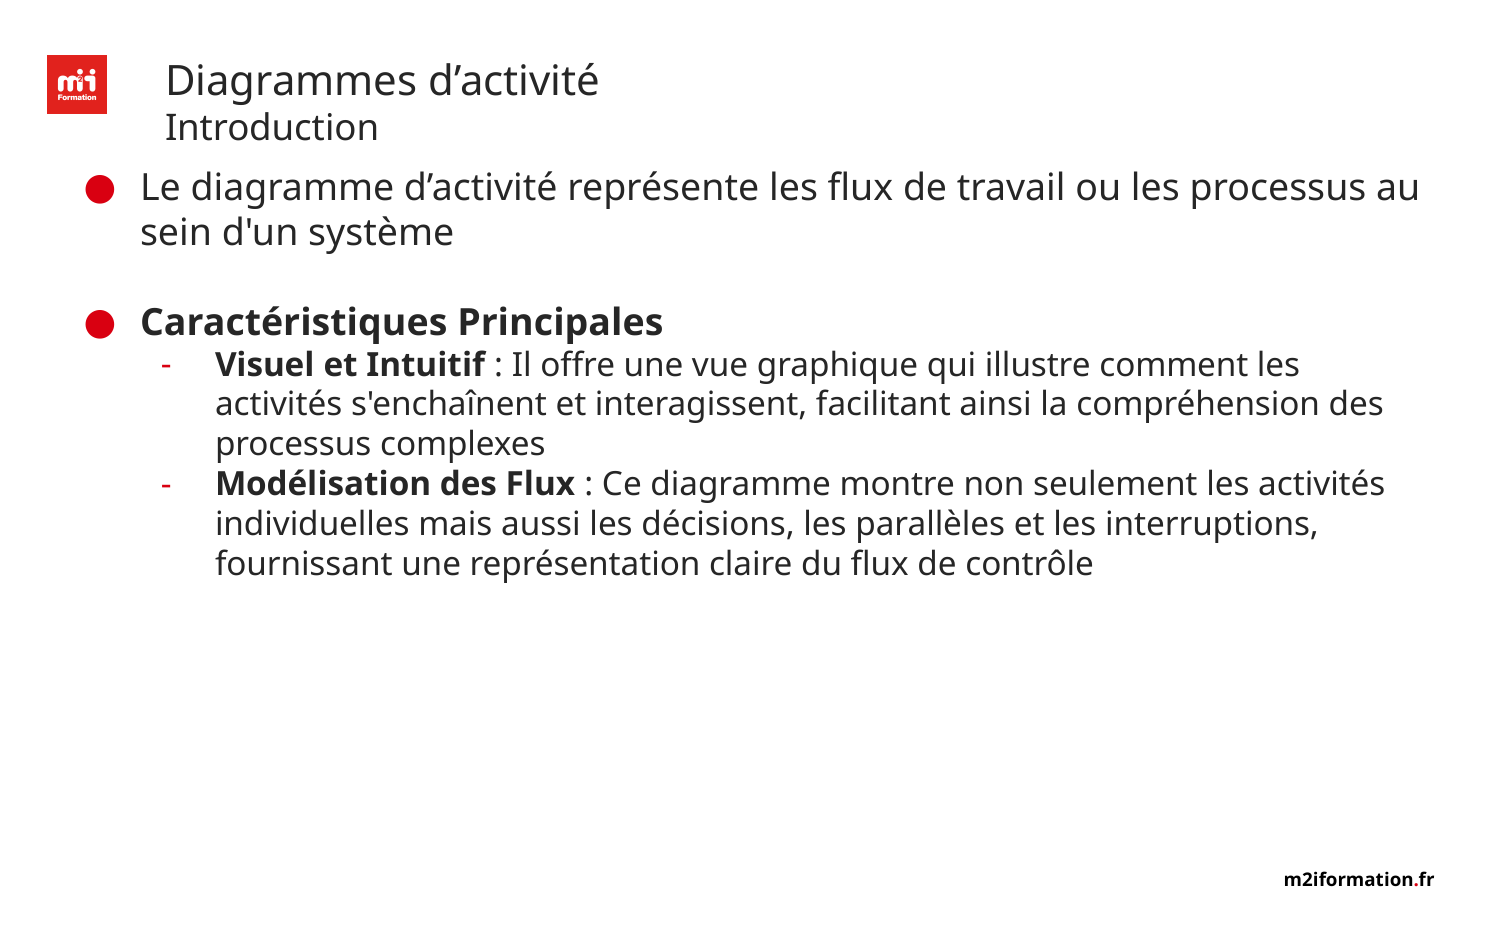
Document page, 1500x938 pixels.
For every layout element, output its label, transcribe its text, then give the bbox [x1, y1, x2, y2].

list Le diagramme d’activité représente les flux de travail ou les processus au sein d'un système Caractéristiques Principales Visuel et Intuitif : Il offre une vue graphique qui illustre comment les activités s'enchaînent et interagissent, facilitant ainsi la compréhension des processus complexes Modélisation des Flux : Ce diagramme montre non seulement les activités individuelles mais aussi les décisions, les parallèles et les interruptions, fournissant une représentation claire du flux de contrôle [49, 155, 1451, 859]
picture [47, 55, 107, 114]
title Diagrammes d’activité Introduction [150, 45, 1451, 155]
